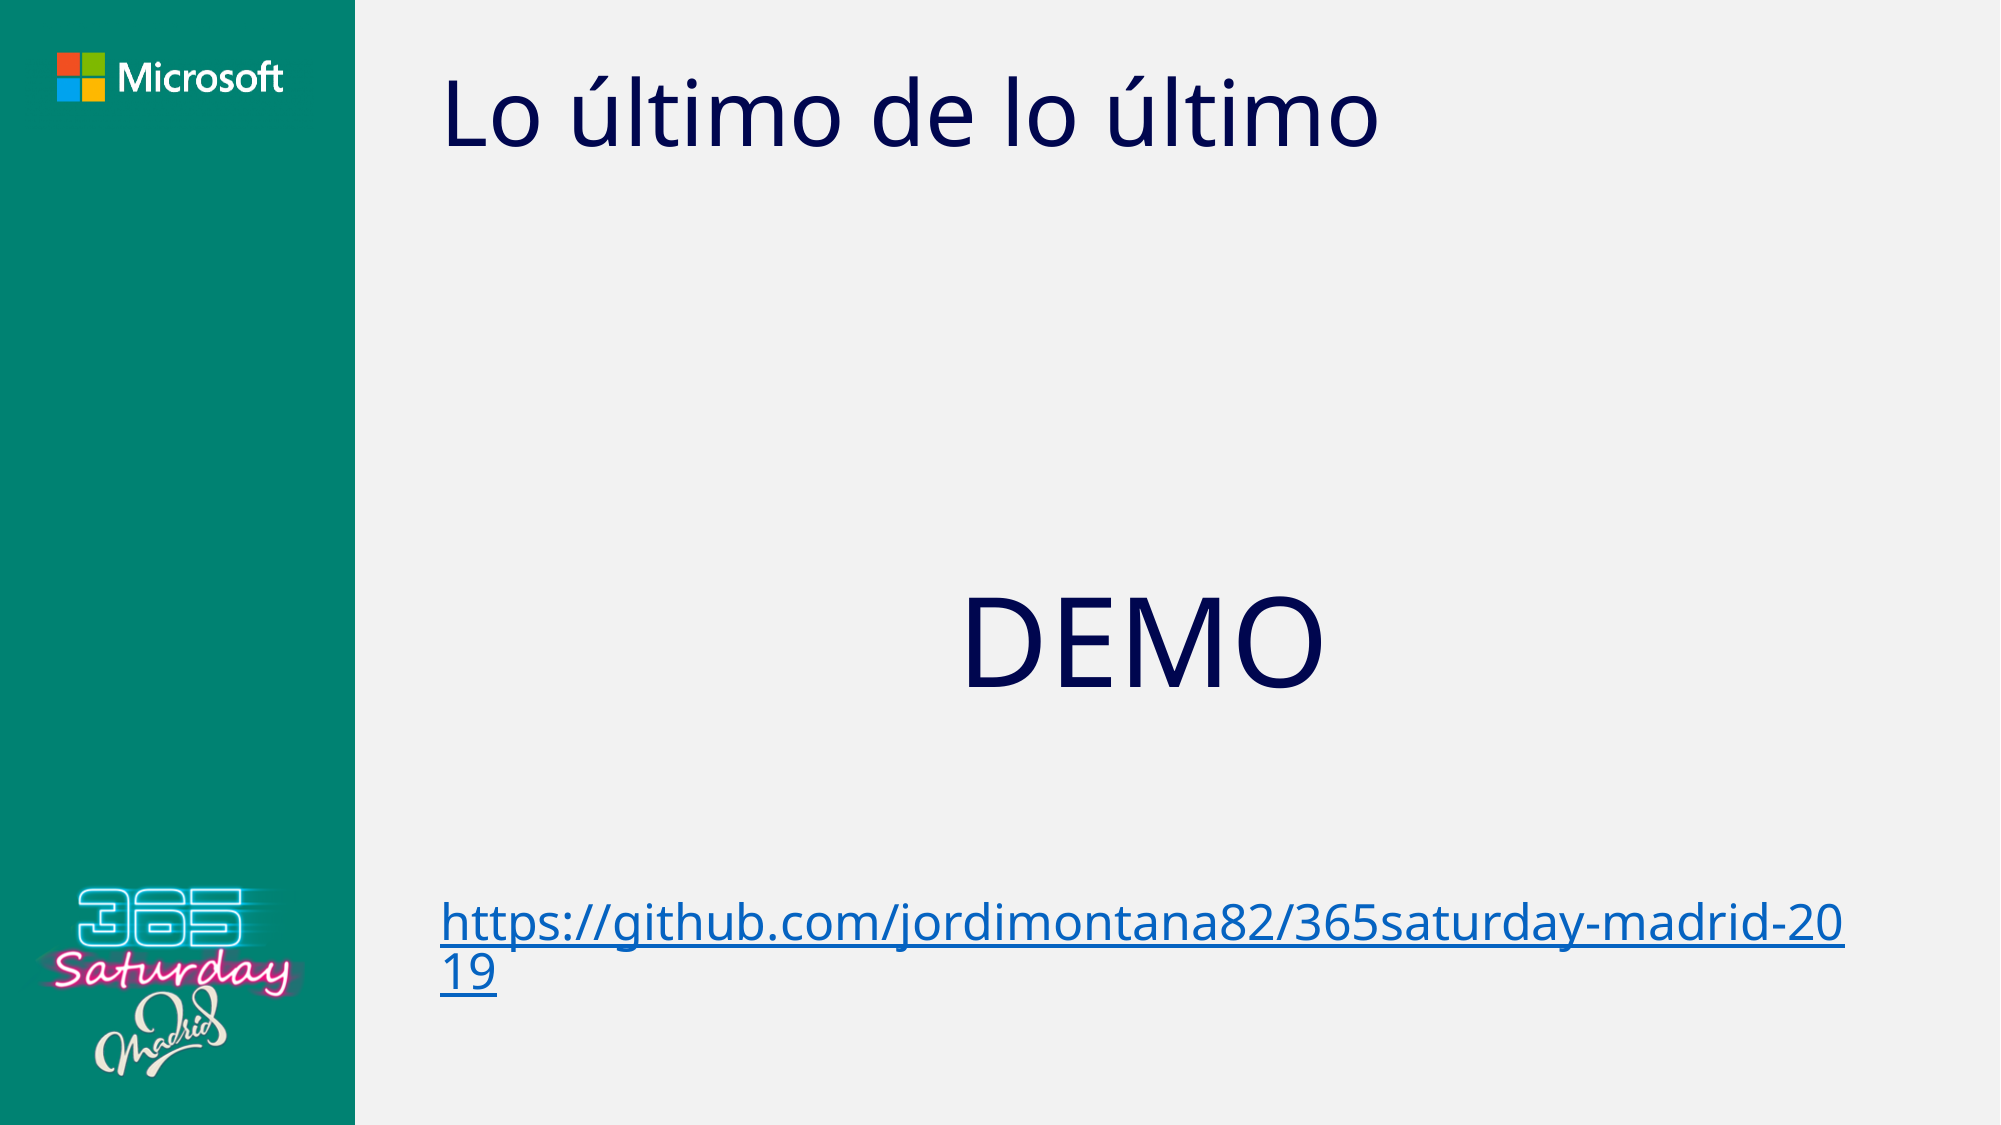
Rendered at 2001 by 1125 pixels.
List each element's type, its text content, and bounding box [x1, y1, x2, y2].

picture [6, 794, 314, 1102]
list DEMO https://github.com/jordimontana82/365saturday-madrid-2019 [425, 245, 1863, 1005]
title Lo último de lo último [425, 59, 1863, 245]
picture [25, 23, 314, 130]
